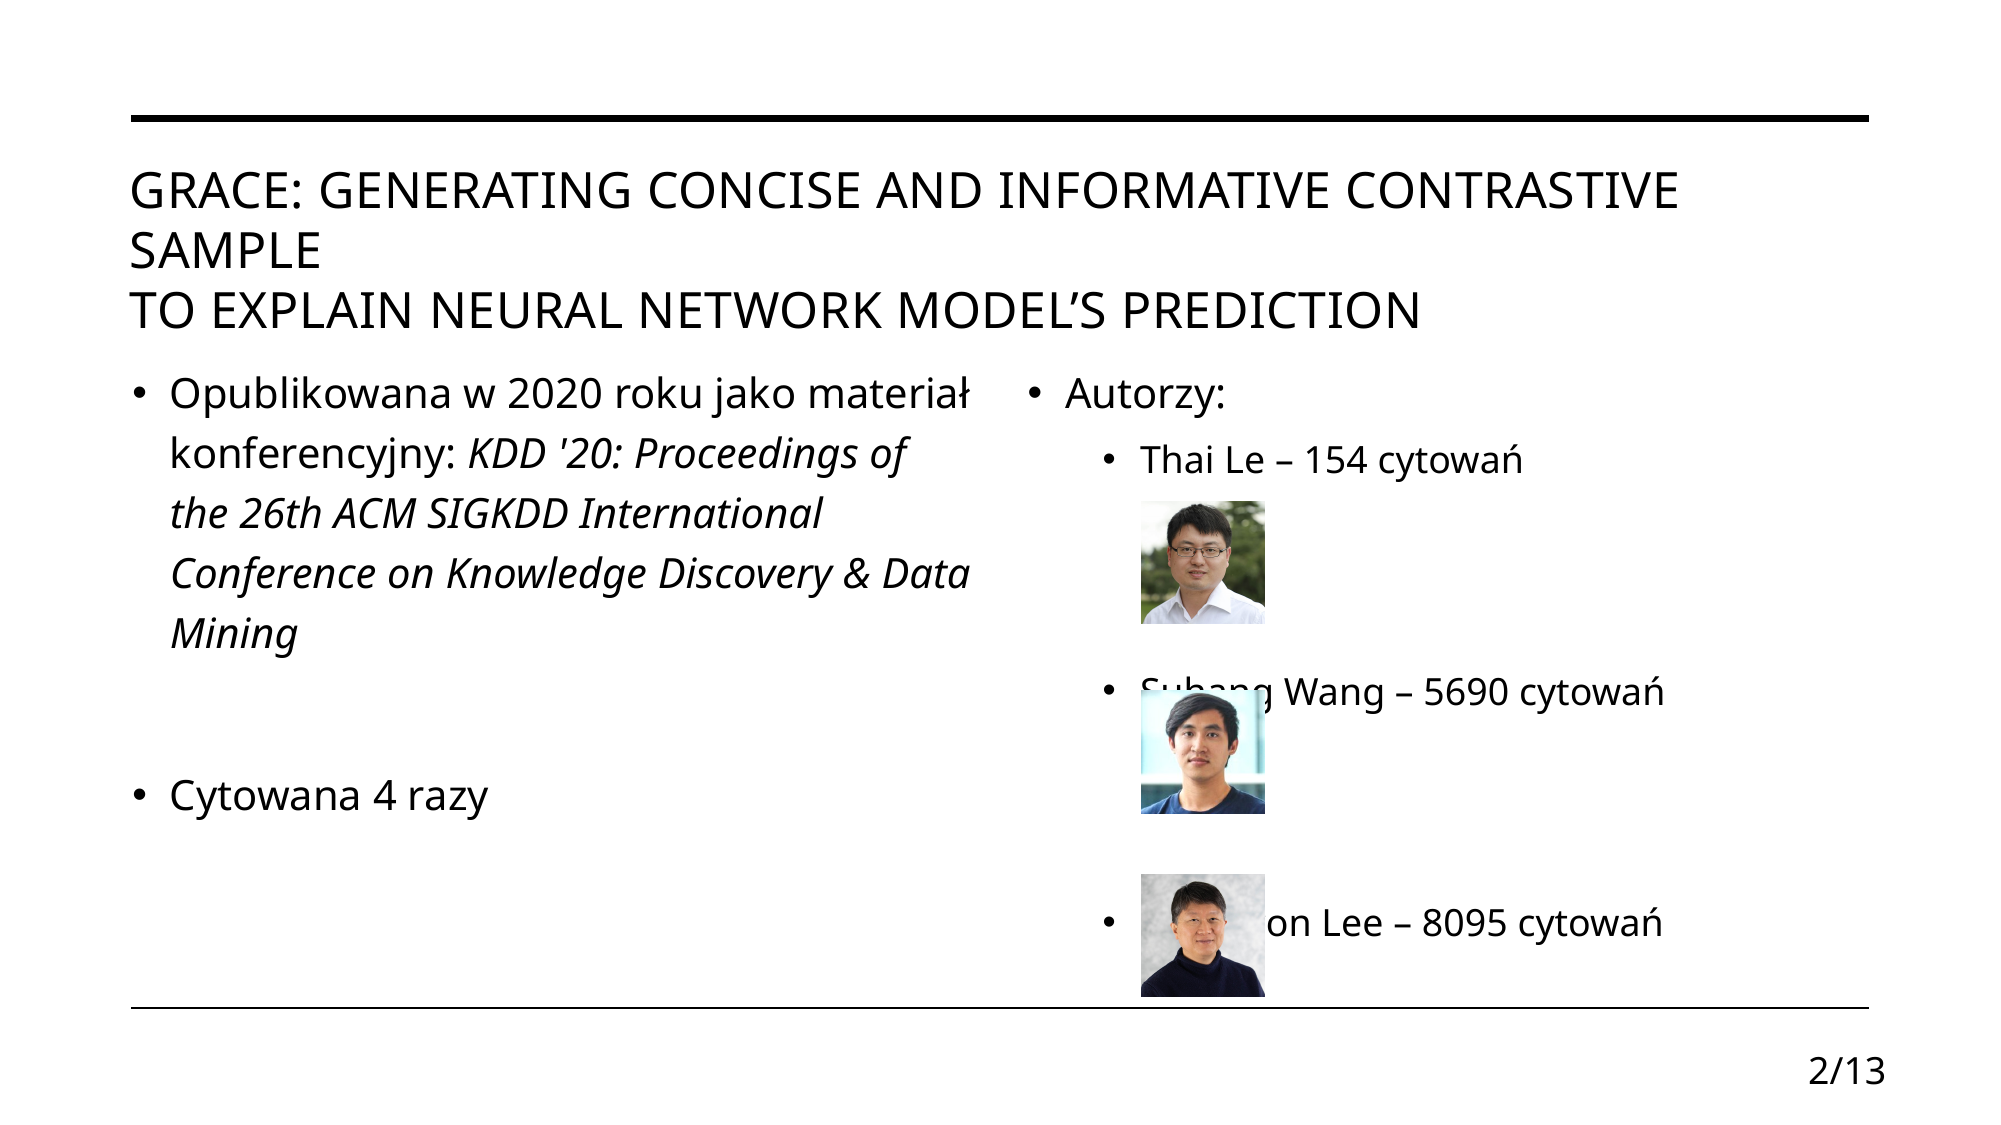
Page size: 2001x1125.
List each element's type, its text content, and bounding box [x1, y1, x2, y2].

picture [1141, 874, 1265, 998]
slide_number 2/13 [1791, 1042, 1902, 1103]
picture [1141, 500, 1265, 624]
list Autorzy: Thai Le – 154 cytowań Suhang Wang – 5690 cytowań Dongwon Lee – 8095 cytowań [1012, 349, 1869, 980]
title GRACE: Generating Concise and Informative Contrastive Sample to Explain Neural Network Model’s Prediction [114, 151, 1869, 337]
picture [1141, 690, 1265, 814]
list Opublikowana w 2020 roku jako materiał konferencyjny: KDD '20: Proceedings of the 26th ACM SIGKDD International Conference on Knowledge Discovery & Data Mining Cytowana 4 razy [117, 349, 988, 980]
